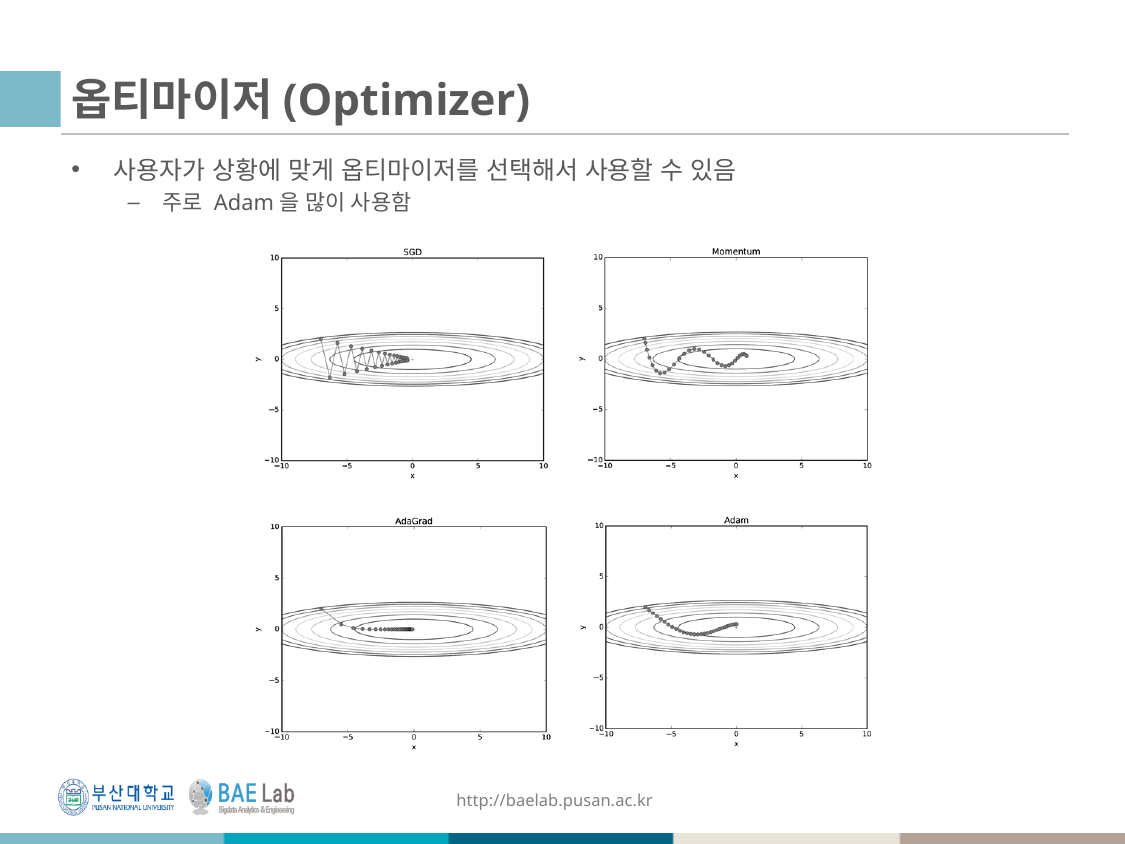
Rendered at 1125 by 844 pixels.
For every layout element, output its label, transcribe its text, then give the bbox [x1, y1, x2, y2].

picture [186, 776, 300, 816]
list 사용자가 상황에 맞게 옵티마이저를 선택해서 사용할 수 있음 주로 Adam을 많이 사용함 [56, 146, 1069, 754]
picture [251, 246, 873, 754]
picture [0, 833, 448, 844]
picture [673, 833, 1125, 844]
picture [55, 775, 175, 819]
title 옵티마이저(Optimizer) [56, 71, 1069, 125]
